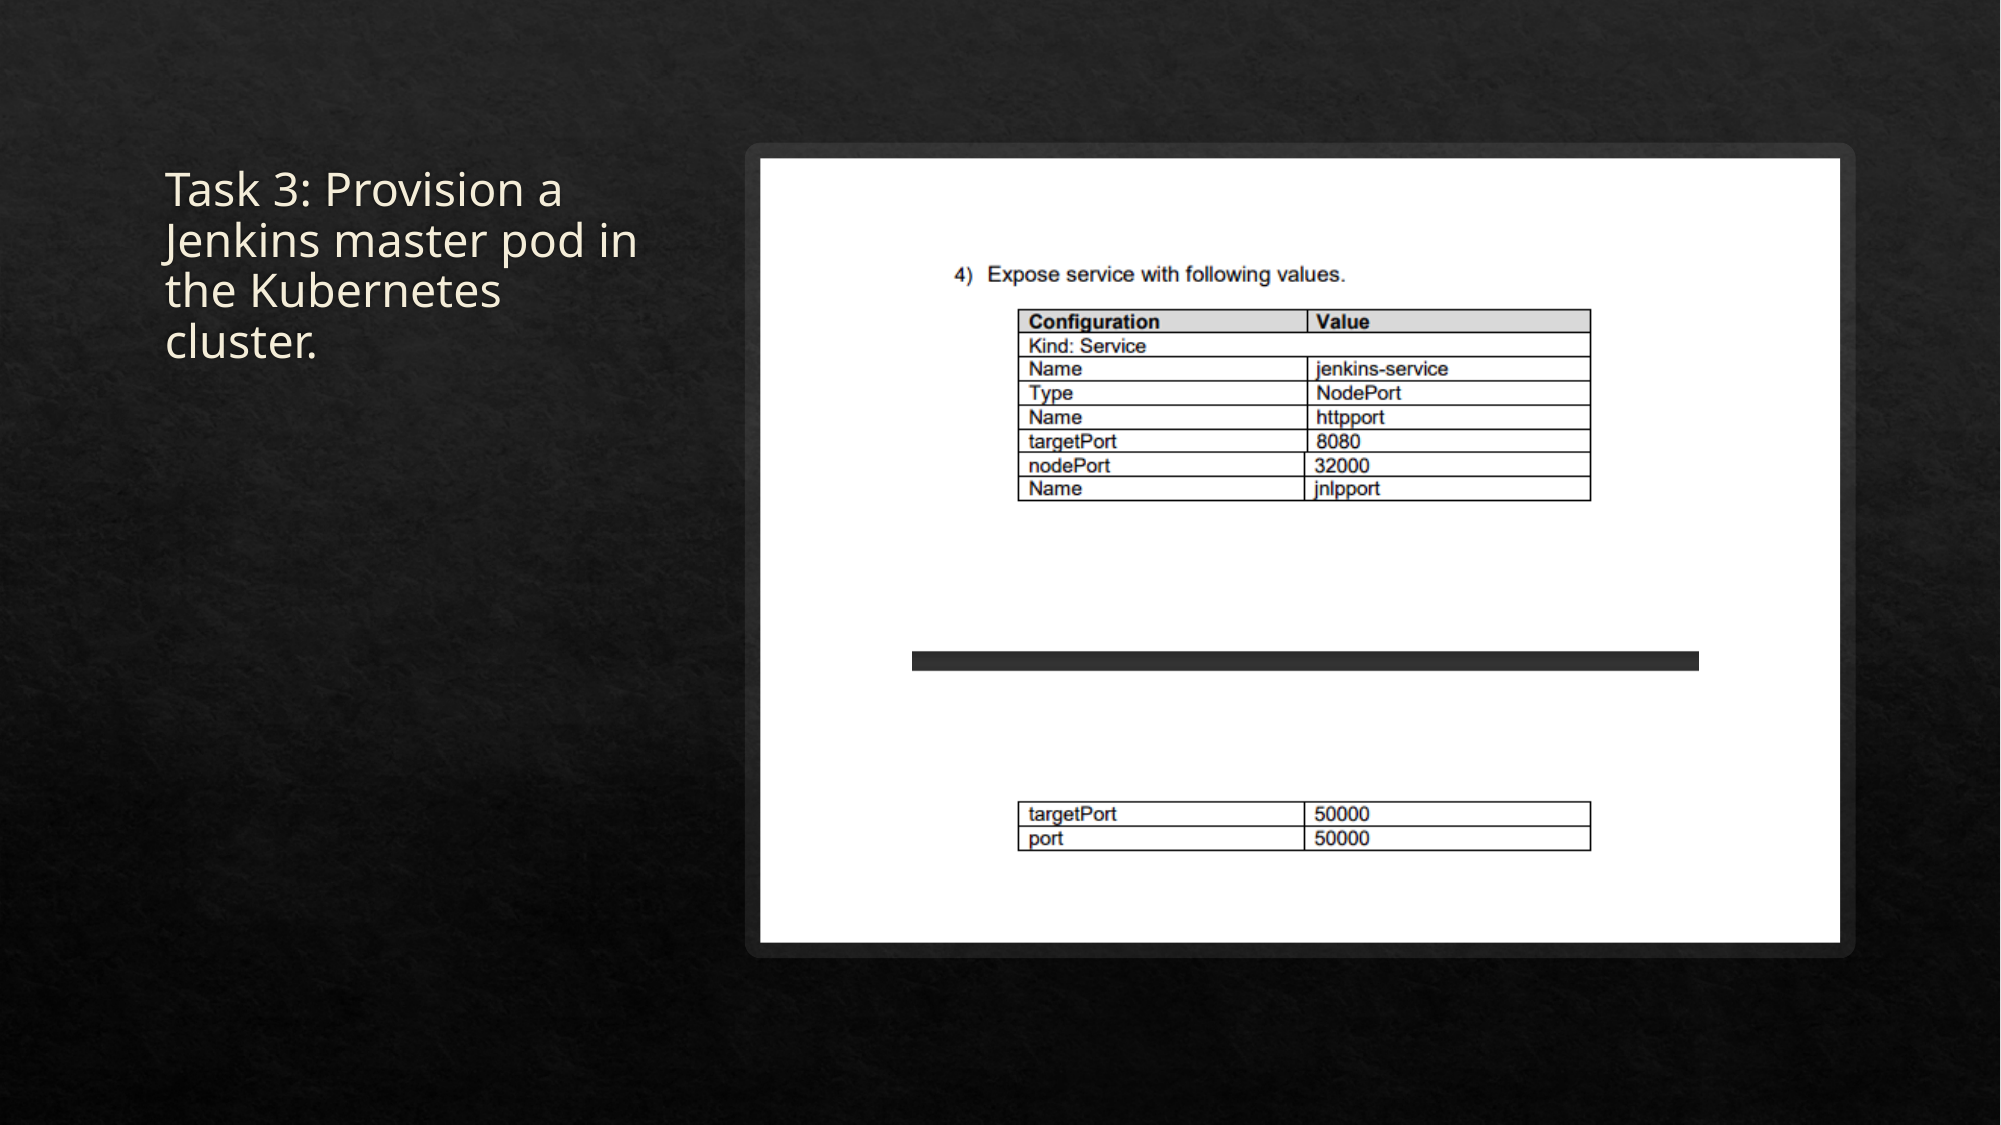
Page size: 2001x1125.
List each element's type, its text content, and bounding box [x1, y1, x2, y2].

text_box [0, 0, 2000, 1125]
picture [912, 235, 1699, 866]
title Task 3: Provision a Jenkins master pod in the Kubernetes cluster. [149, 158, 668, 377]
text_box [759, 157, 1841, 944]
